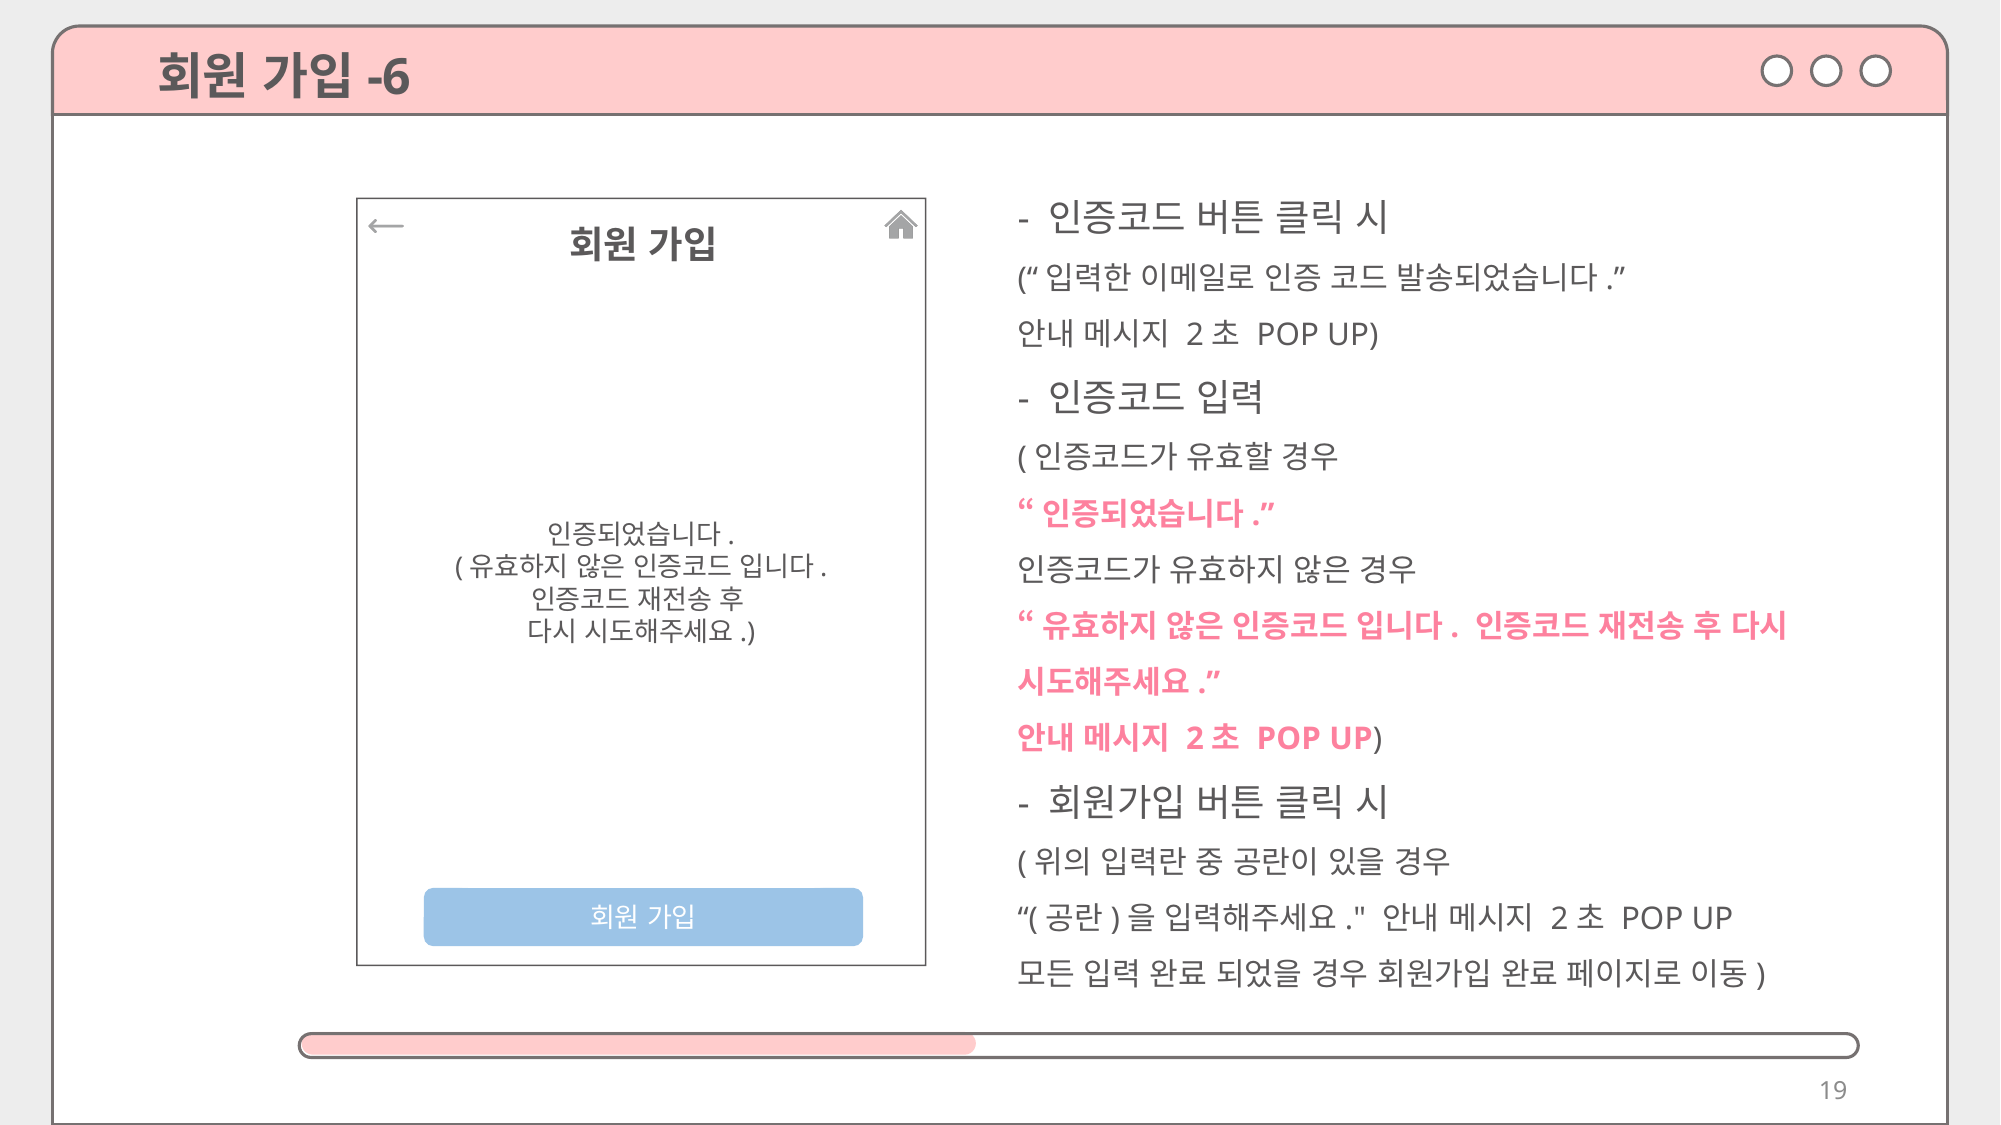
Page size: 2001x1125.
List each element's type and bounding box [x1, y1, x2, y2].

picture [882, 205, 920, 243]
text_box [52, 26, 1948, 1125]
picture [367, 207, 405, 245]
